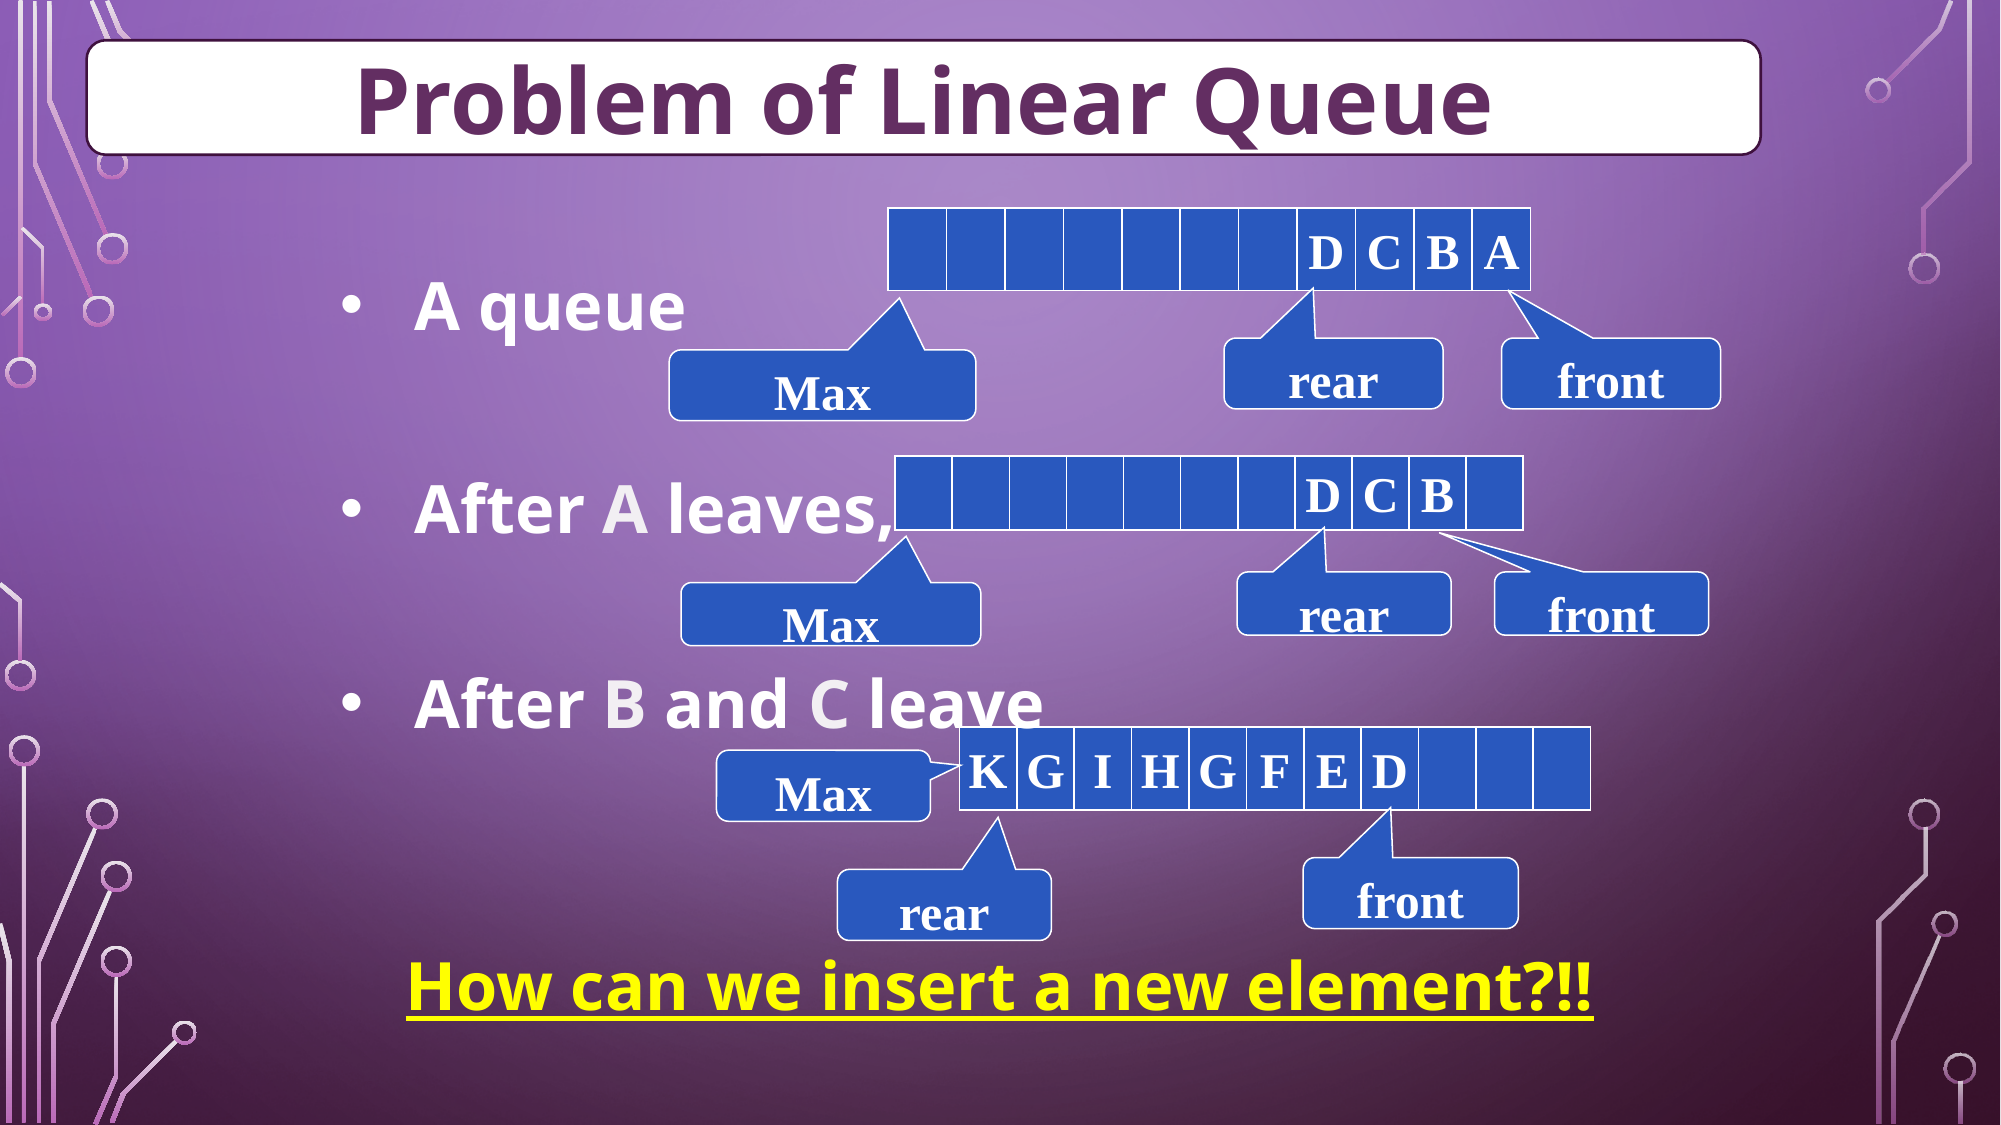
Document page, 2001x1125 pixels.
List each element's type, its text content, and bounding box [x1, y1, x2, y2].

text_box A queue After A leaves, After B and C leave How can we insert a new element?!! [324, 208, 1675, 1125]
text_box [668, 207, 1721, 421]
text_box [716, 726, 1591, 941]
text_box Problem of Linear Queue [85, 38, 1763, 157]
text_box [680, 455, 1709, 646]
